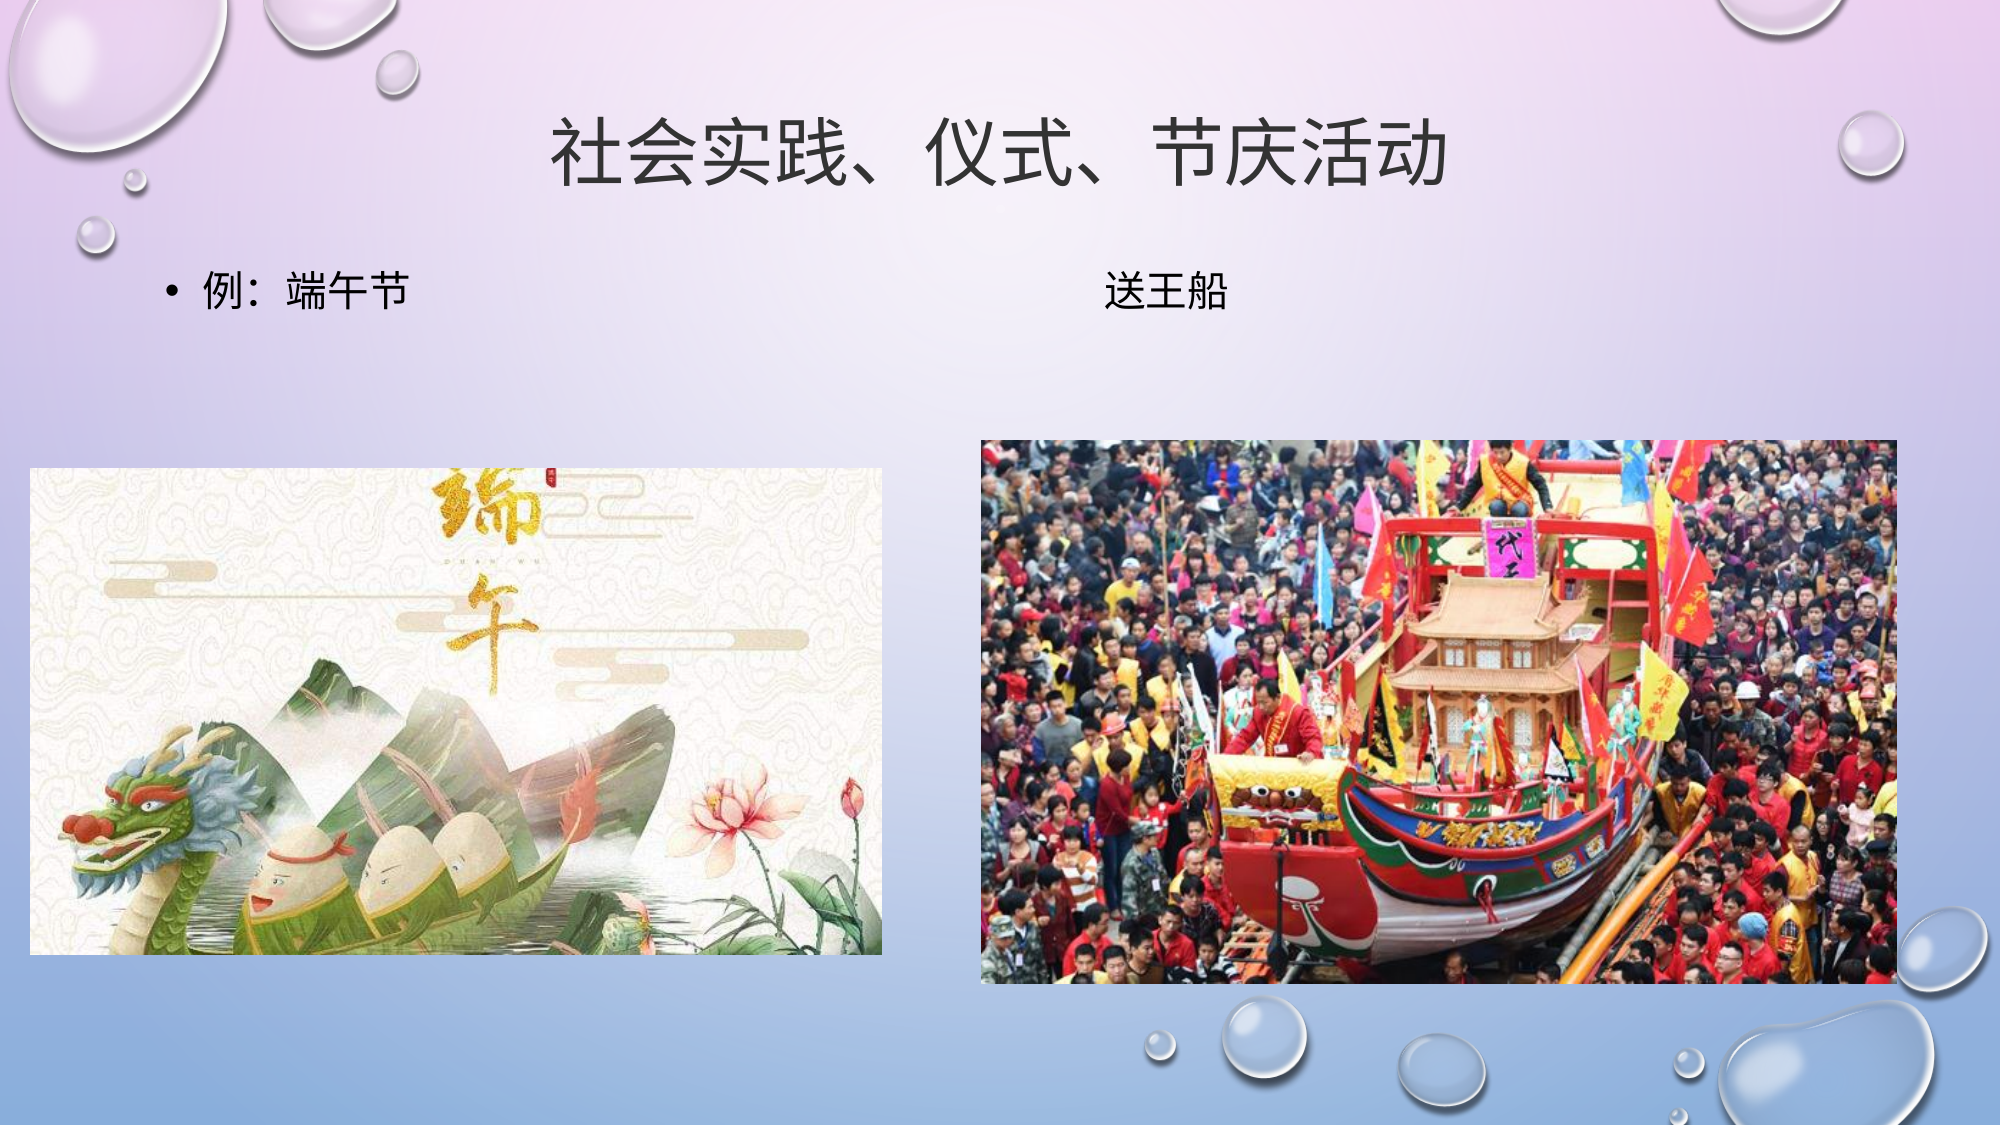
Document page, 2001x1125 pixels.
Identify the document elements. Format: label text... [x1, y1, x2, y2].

picture [0, 0, 2000, 1125]
list 例：端午节 送王船 [149, 247, 1871, 996]
title 社会实践、仪式、节庆活动 [149, 24, 1851, 247]
